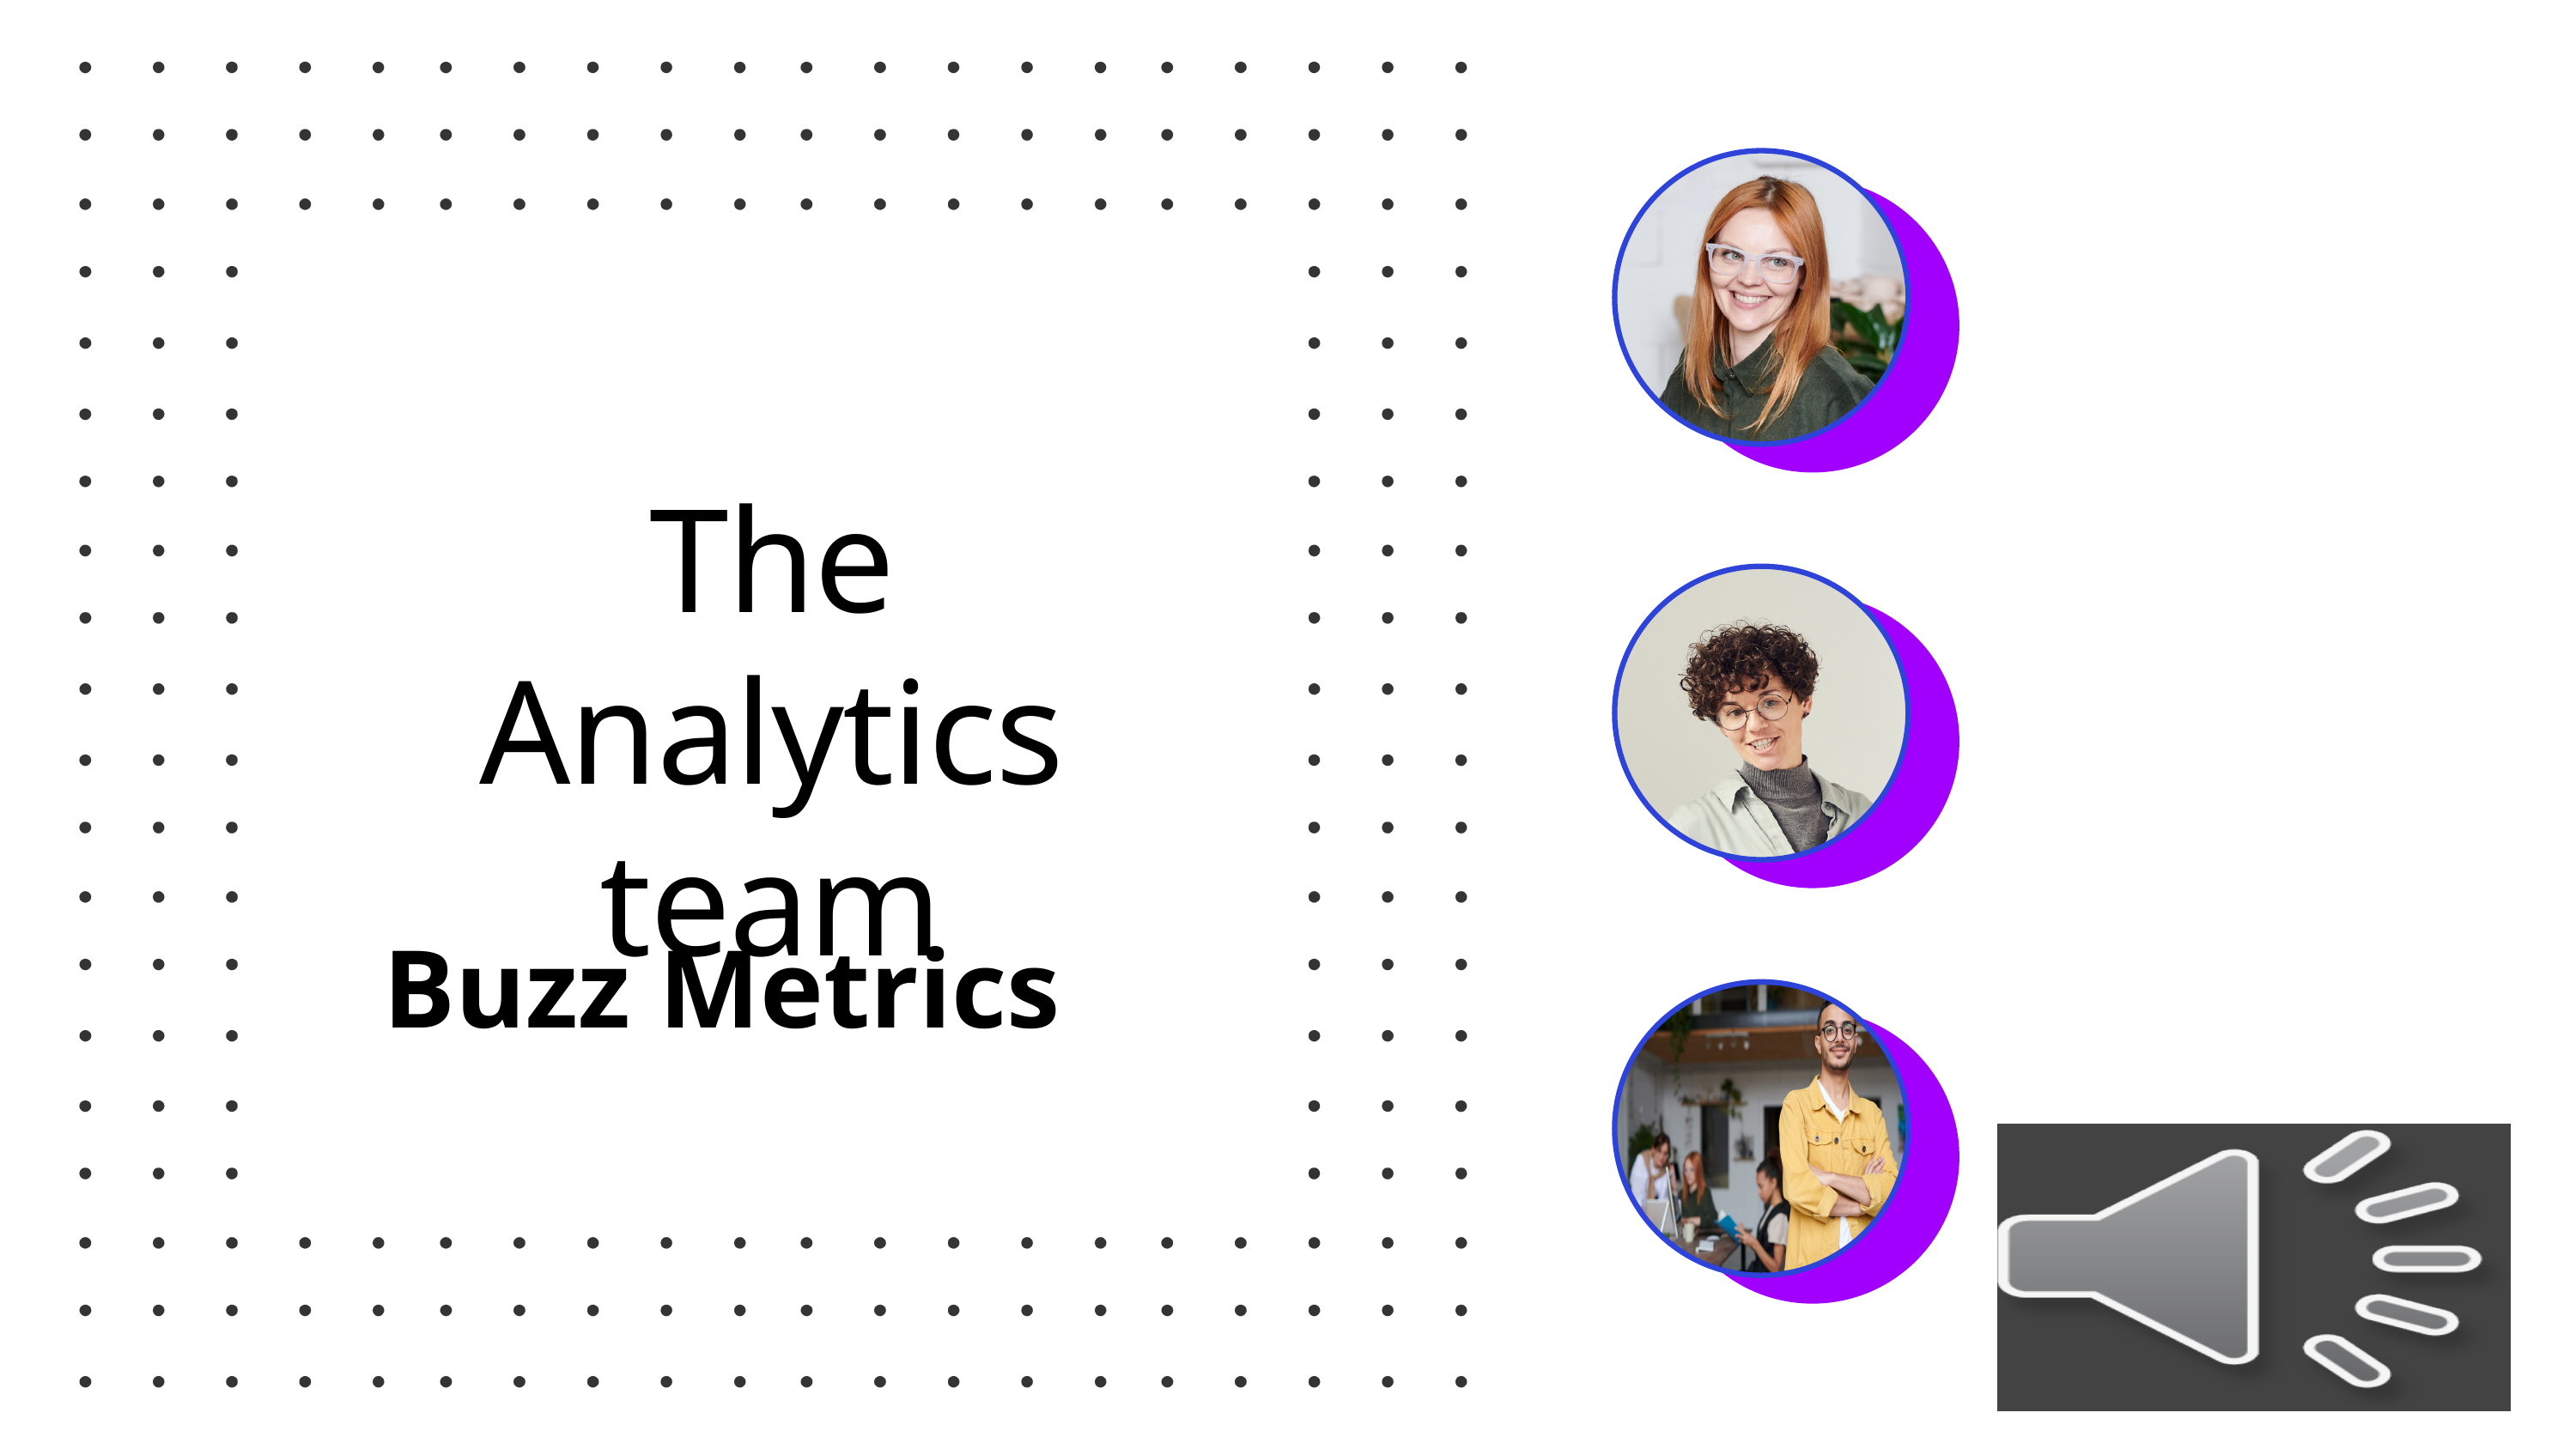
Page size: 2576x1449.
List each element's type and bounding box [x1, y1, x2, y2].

text_box [1607, 563, 1916, 863]
text_box [70, 57, 1472, 1392]
text_box [1665, 1009, 1960, 1304]
text_box [1607, 975, 1916, 1282]
picture [1996, 1122, 2512, 1413]
text_box [1665, 594, 1960, 888]
text_box [1665, 179, 1960, 473]
text_box [1607, 144, 1916, 451]
